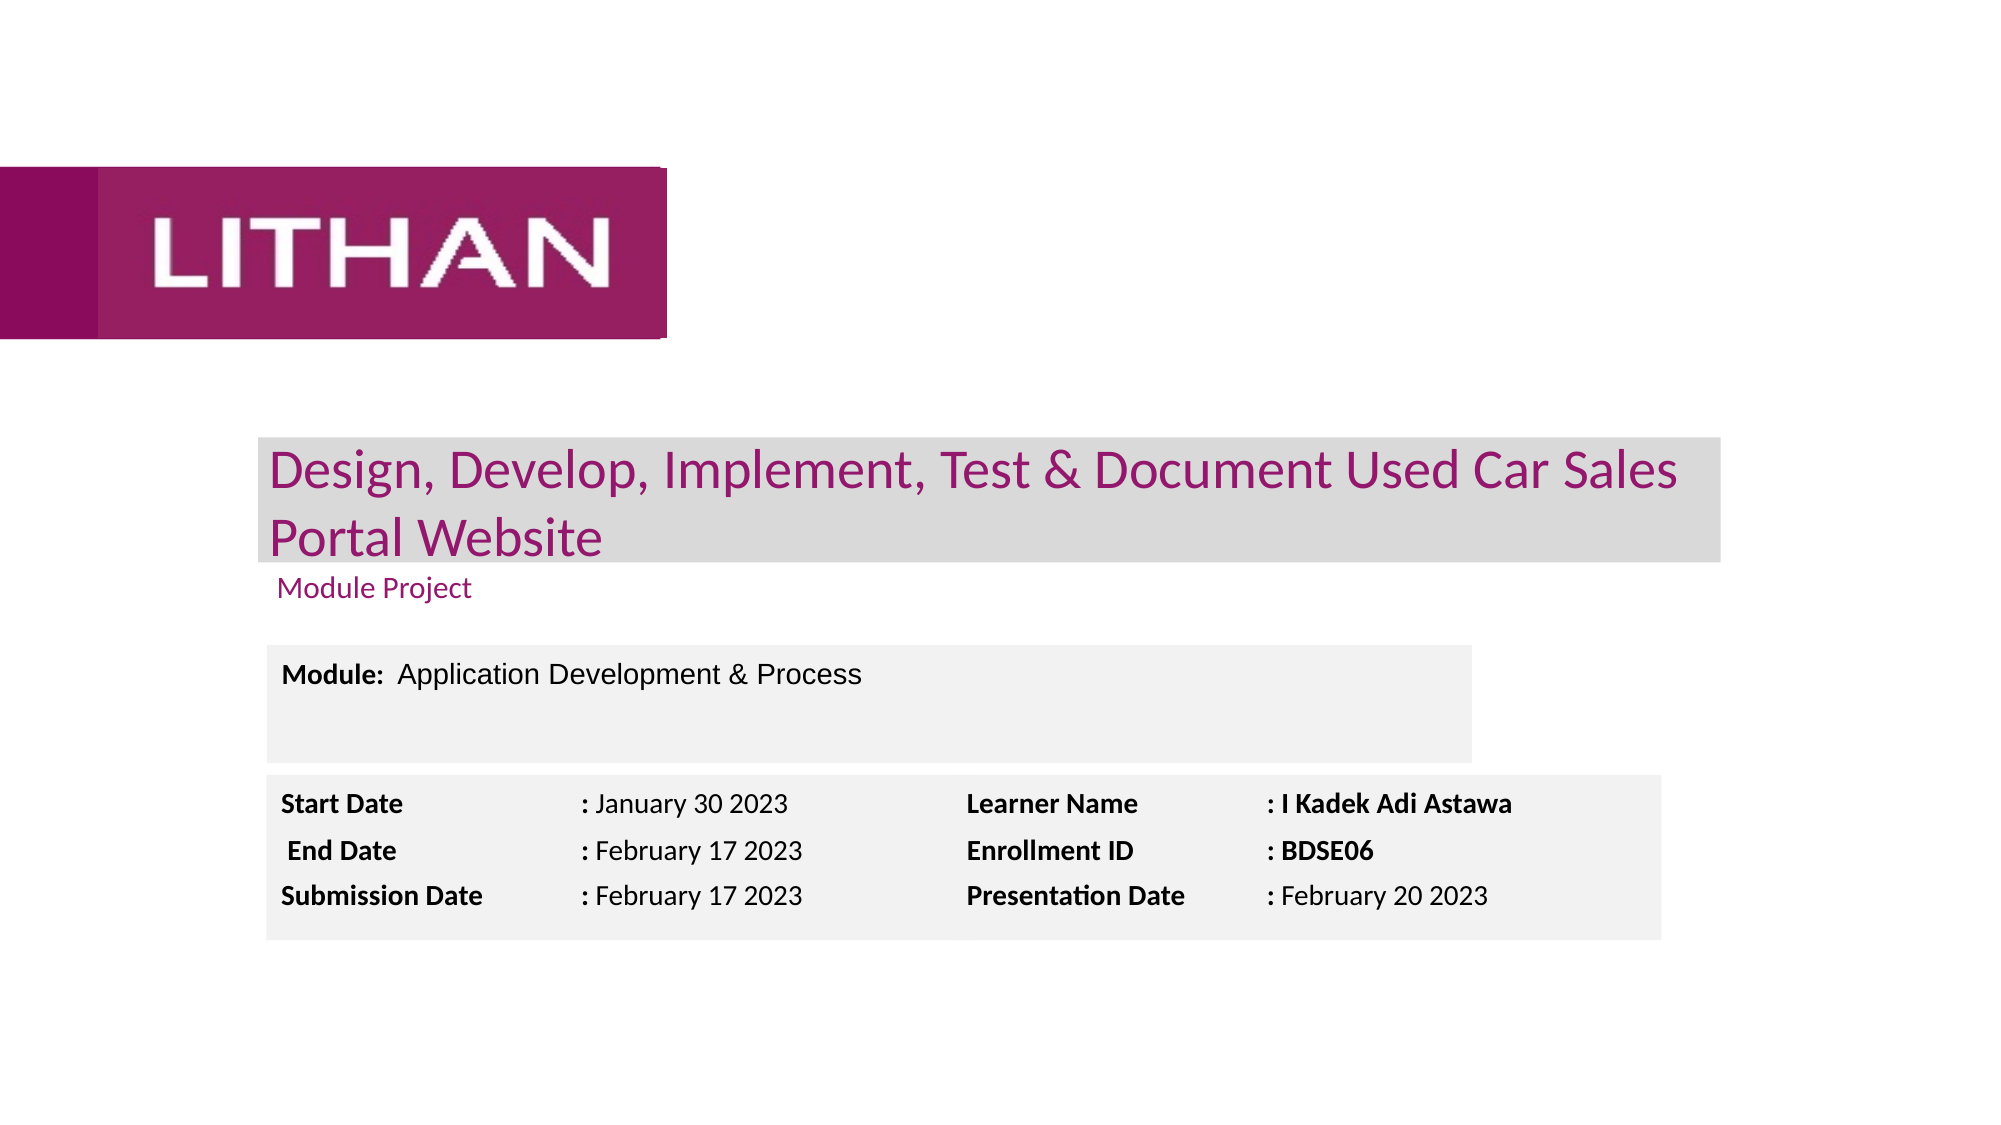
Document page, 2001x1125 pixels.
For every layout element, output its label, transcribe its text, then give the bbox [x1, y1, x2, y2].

text_box Learner Name : I Kadek Adi Astawa Enrollment ID : BDSE06 Presentation Date : February 20 2023 [952, 774, 1662, 941]
title Design, Develop, Implement, Test & Document Used Car Sales Portal Website [258, 437, 1721, 563]
text_box Module Project [261, 539, 1225, 634]
text_box Module: Application Development & Process [266, 645, 1472, 764]
picture [0, 162, 667, 344]
text_box Start Date : January 30 2023 End Date : February 17 2023 Submission Date : February 17 2023 [266, 774, 952, 941]
